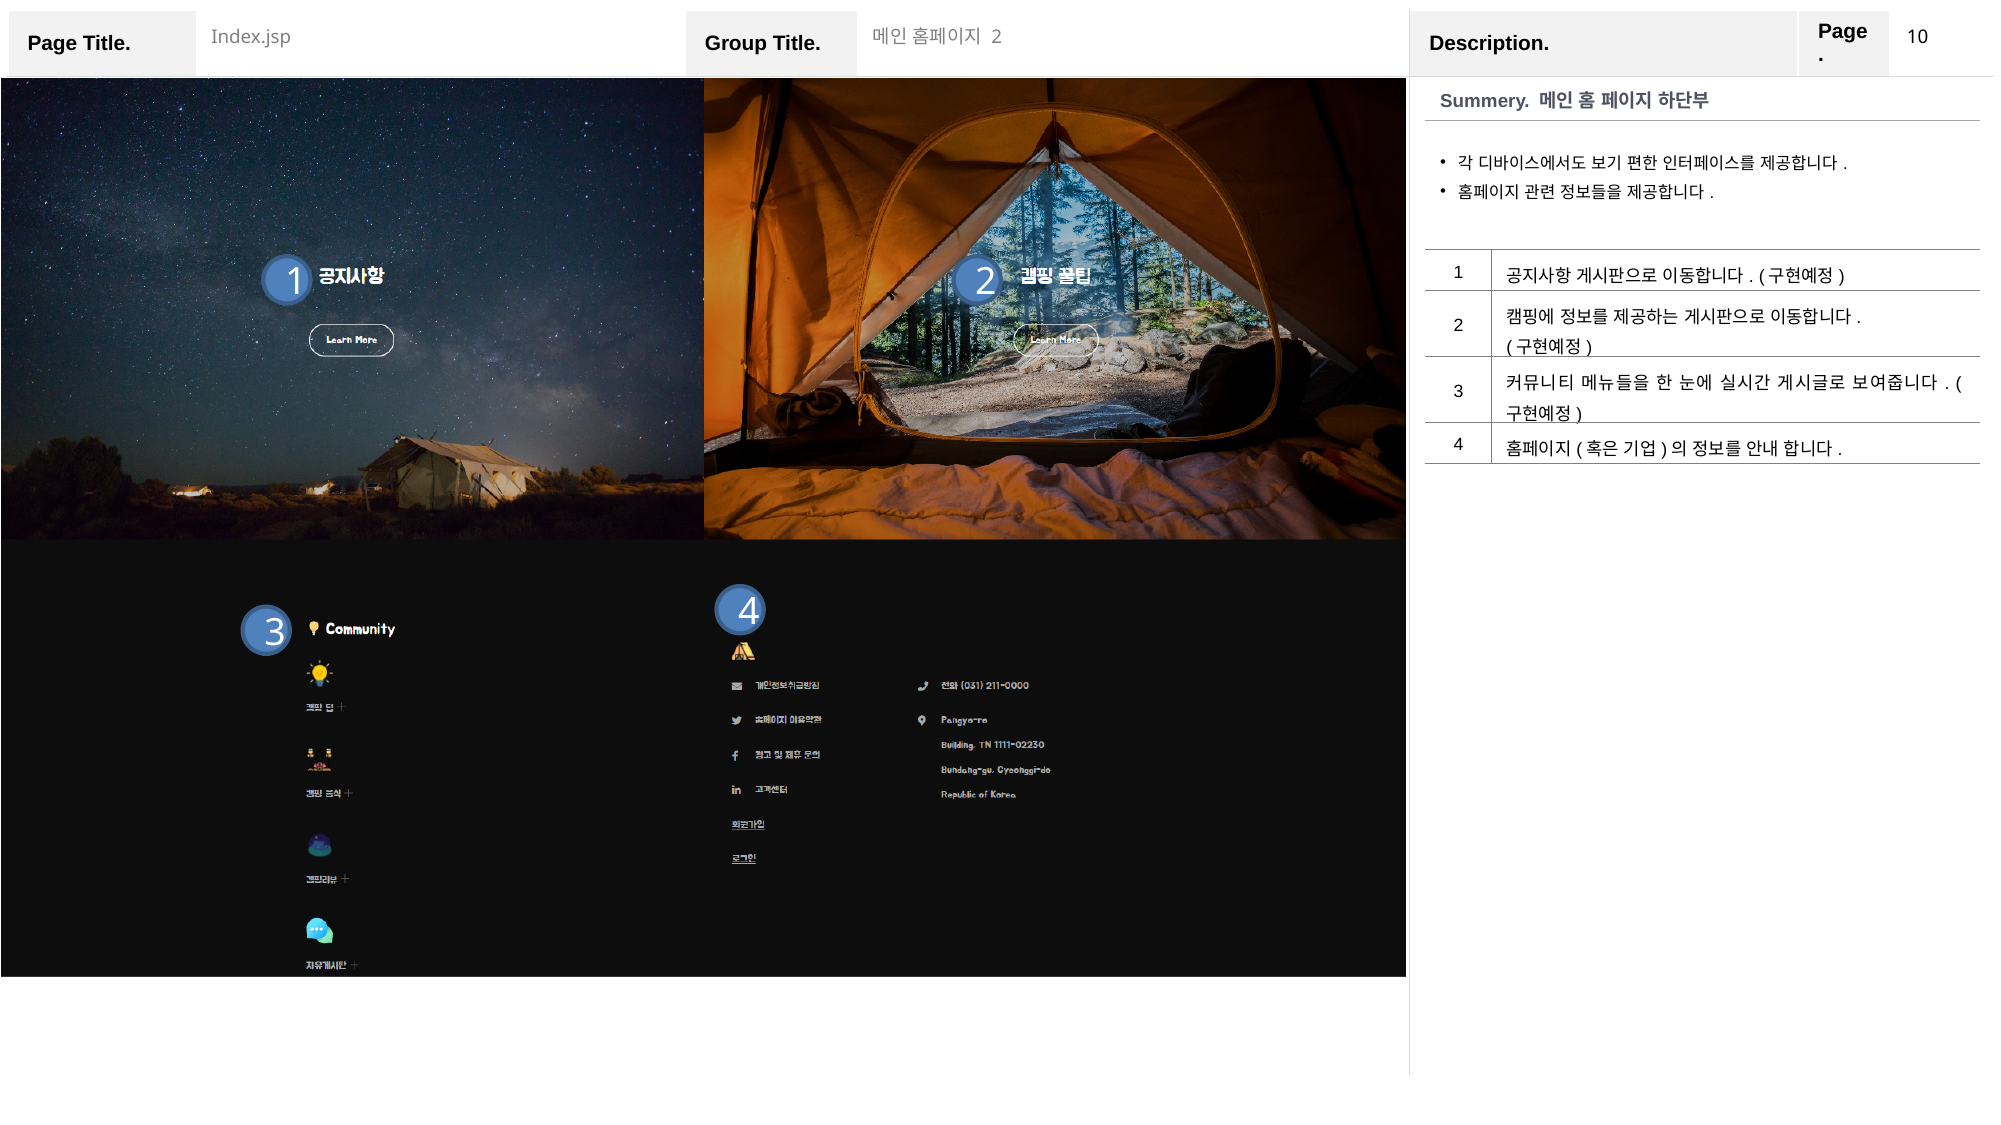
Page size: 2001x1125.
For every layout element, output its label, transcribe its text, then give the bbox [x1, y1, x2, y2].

table_cell 1 [1425, 250, 1491, 290]
table_cell 4 [1425, 423, 1491, 463]
table_header Summery. 메인 홈 페이지 하단부 [1425, 78, 1980, 120]
table_cell 커뮤니티 메뉴들을 한 눈에 실시간 게시글로 보여줍니다. (구현예정) [1492, 357, 1980, 422]
table_cell 3 [1425, 357, 1491, 422]
list Index.jsp [196, 18, 684, 55]
table_cell 2 [1425, 291, 1491, 356]
table_cell 공지사항 게시판으로 이동합니다. (구현예정) [1492, 250, 1980, 290]
text_box 10 [1892, 17, 2000, 58]
table_cell 캠핑에 정보를 제공하는 게시판으로 이동합니다. (구현예정) [1492, 291, 1980, 356]
table_cell 홈페이지(혹은 기업)의 정보를 안내 합니다. [1492, 423, 1980, 463]
picture [1, 78, 1406, 977]
table_cell 각 디바이스에서도 보기 편한 인터페이스를 제공합니다. 홈페이지 관련 정보들을 제공합니다. [1425, 121, 1980, 249]
list 메인 홈페이지 2 [858, 18, 1405, 55]
